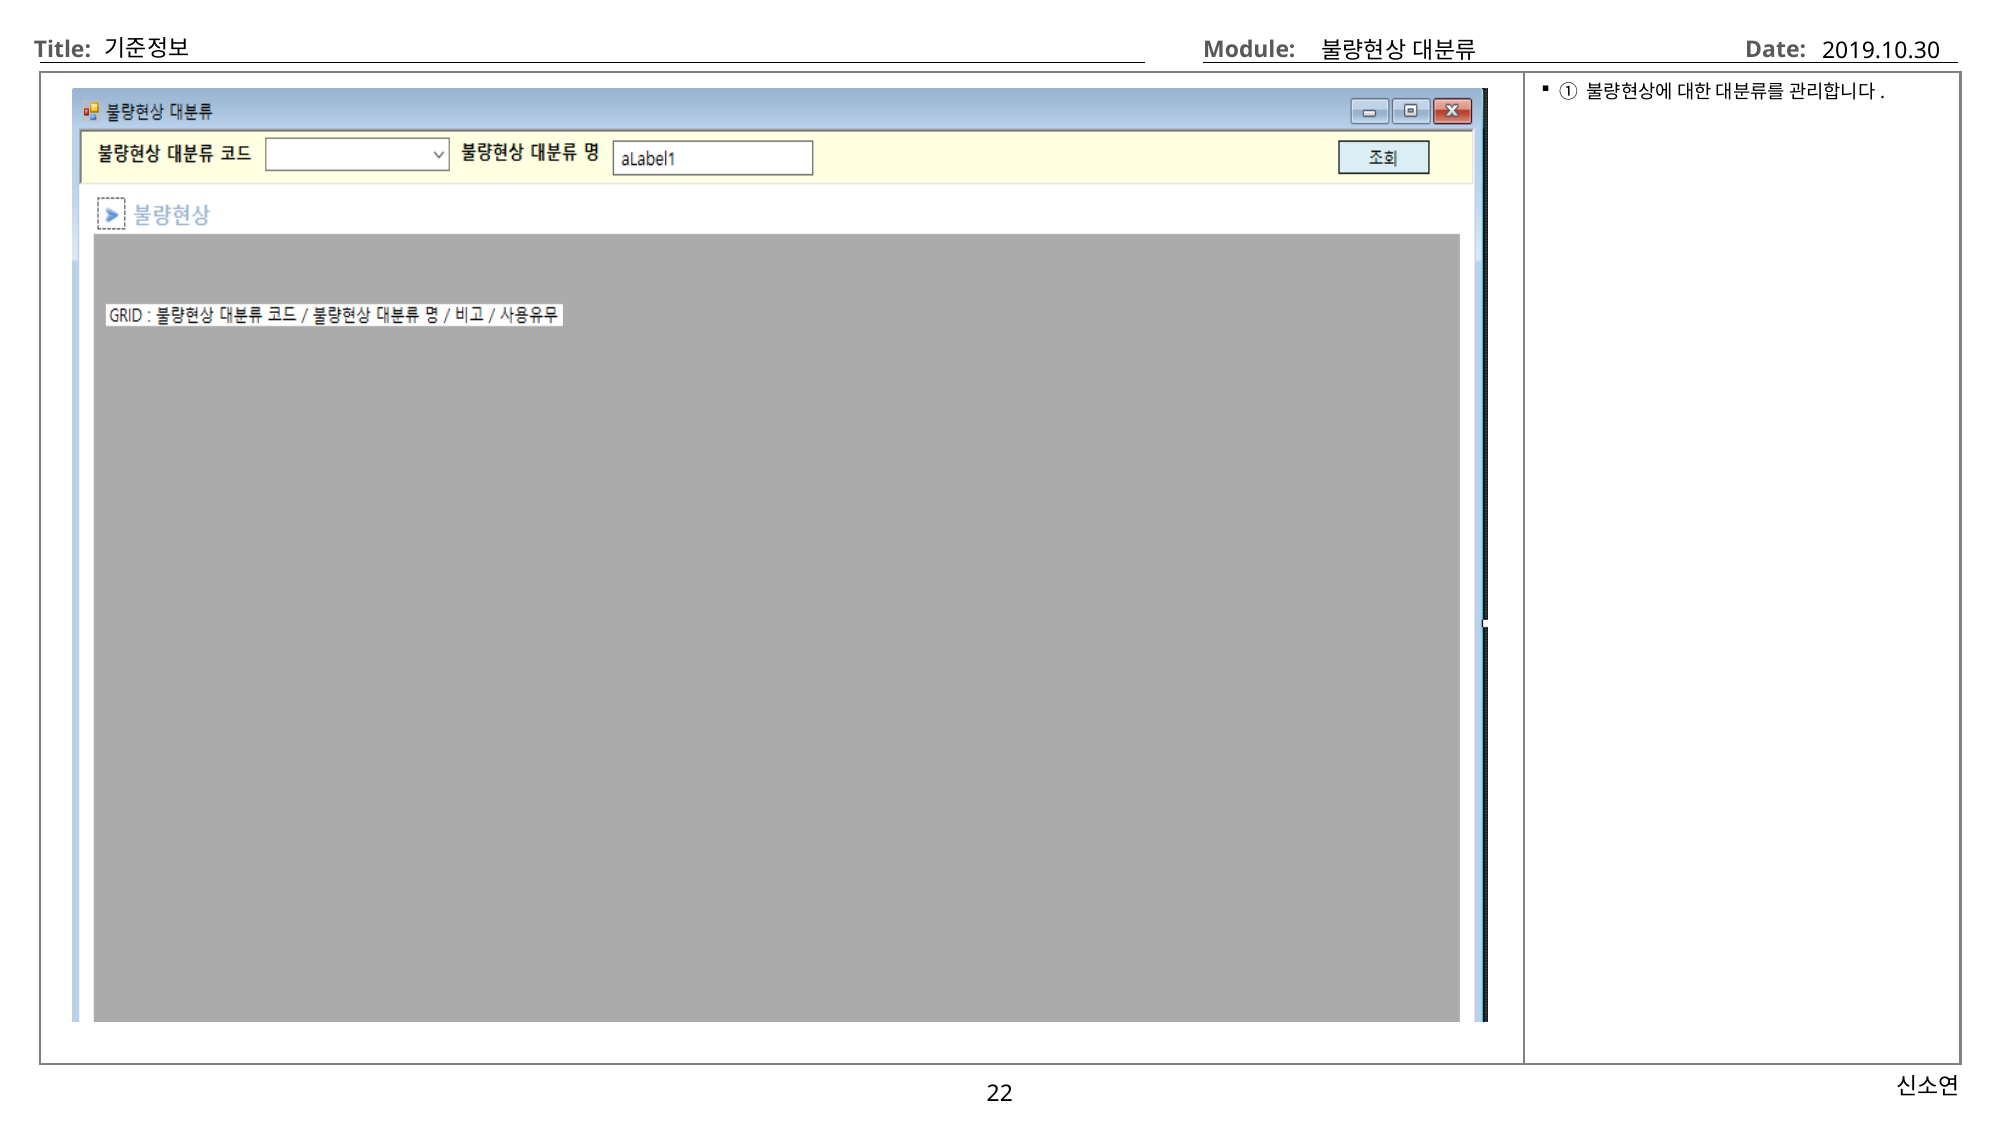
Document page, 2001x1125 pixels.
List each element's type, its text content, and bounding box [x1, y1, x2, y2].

text_box ① 불량현상에 대한 대분류를 관리합니다. [1526, 72, 1960, 177]
list 신소연 [1526, 1067, 1960, 1103]
list 불량현상 대분류 [1321, 31, 1651, 67]
list 2019.10.30 [1822, 31, 1990, 67]
title 기준정보 [104, 29, 1123, 66]
picture [72, 88, 1488, 1022]
